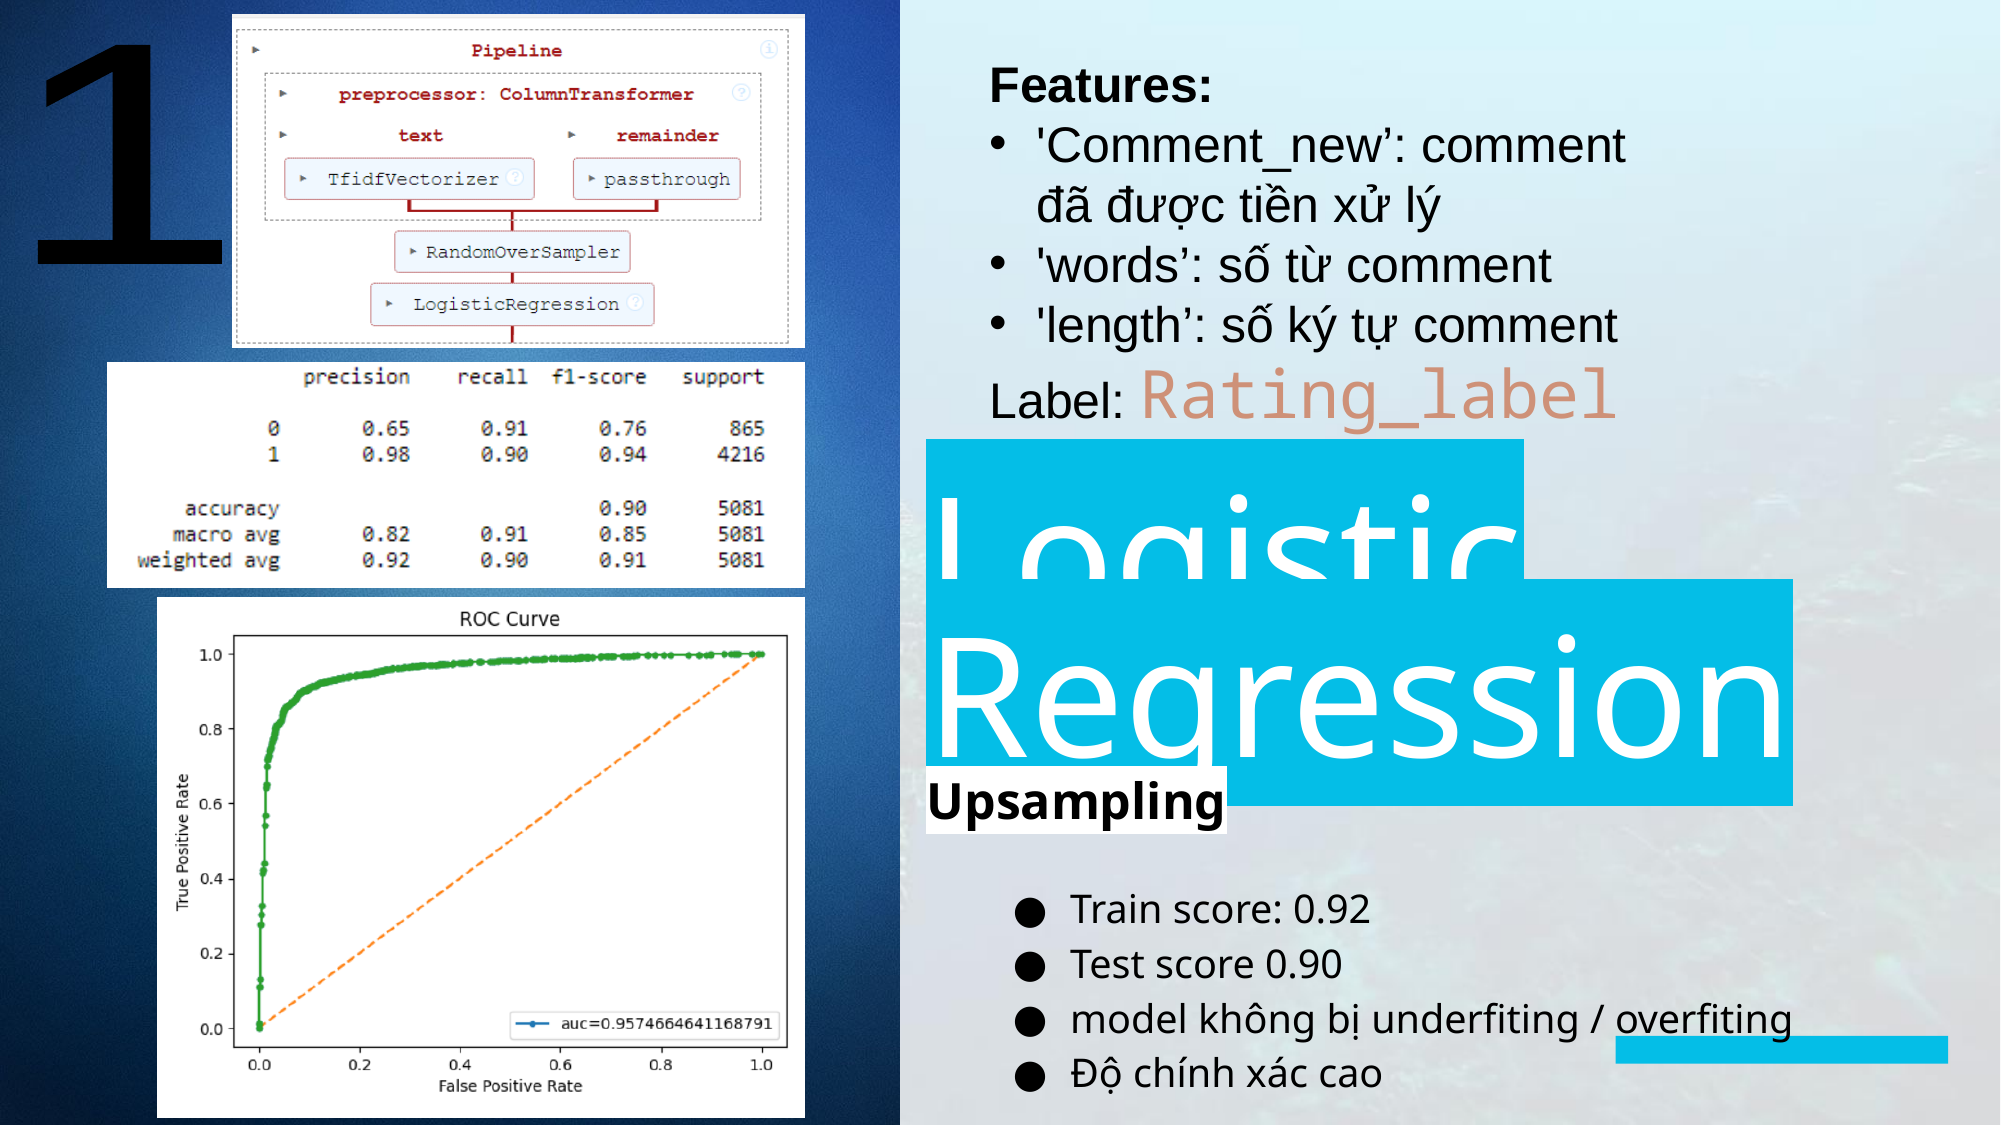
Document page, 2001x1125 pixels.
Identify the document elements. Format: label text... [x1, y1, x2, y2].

list Train score: 0.92 Test score 0.90 model không bị underfiting / overfiting Độ chính xác cao [975, 857, 1938, 1056]
title Logistic Regression Upsampling [906, 438, 2000, 955]
text_box Features: 'Comment_new’: comment đã được tiền xử lý 'words’: số từ comment 'length’: số ký tự comment Label: Rating_label [975, 44, 1671, 500]
picture [0, 0, 2001, 1125]
